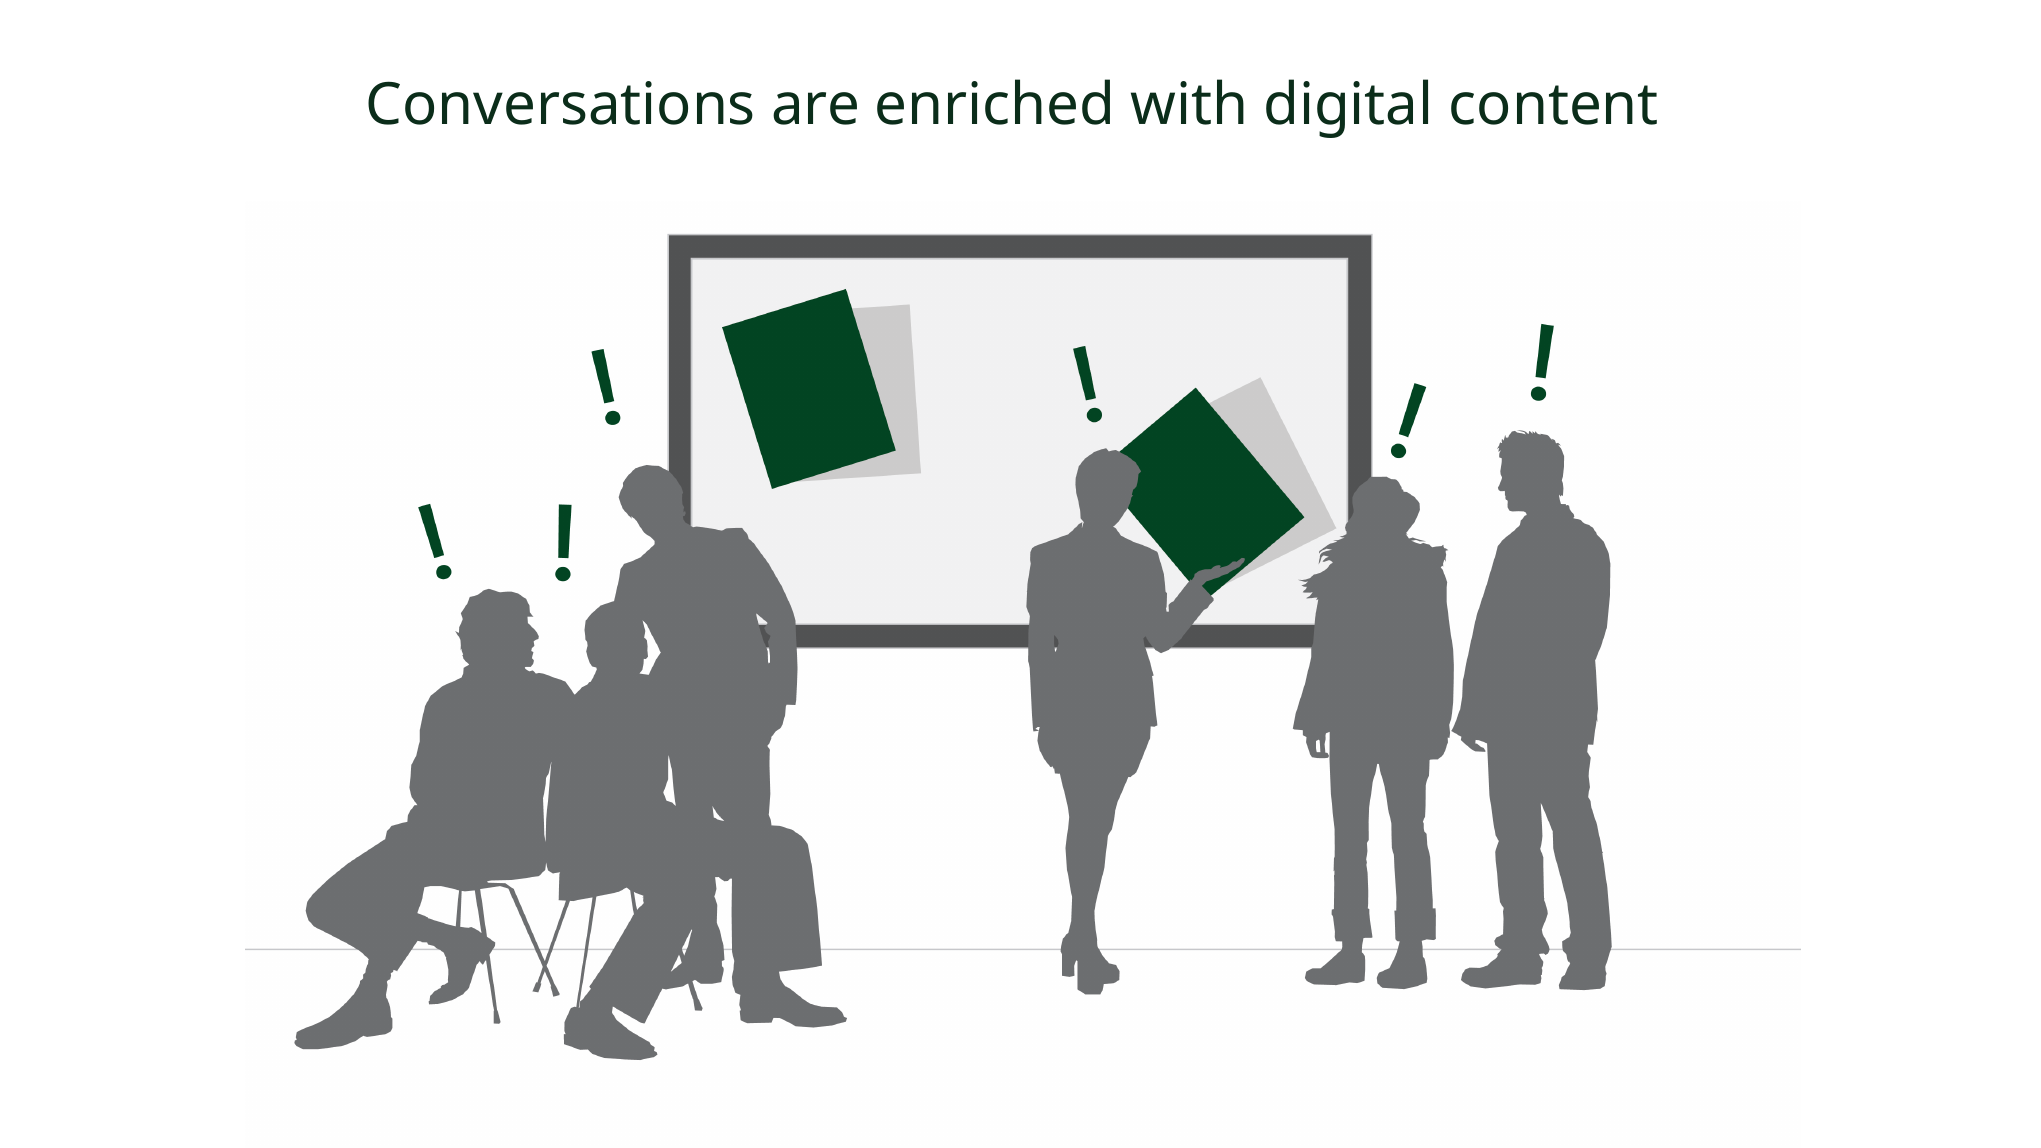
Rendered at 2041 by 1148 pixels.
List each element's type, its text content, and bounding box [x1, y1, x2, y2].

text_box Conversations are enriched with digital content [140, 66, 1900, 795]
picture [244, 201, 1801, 1148]
